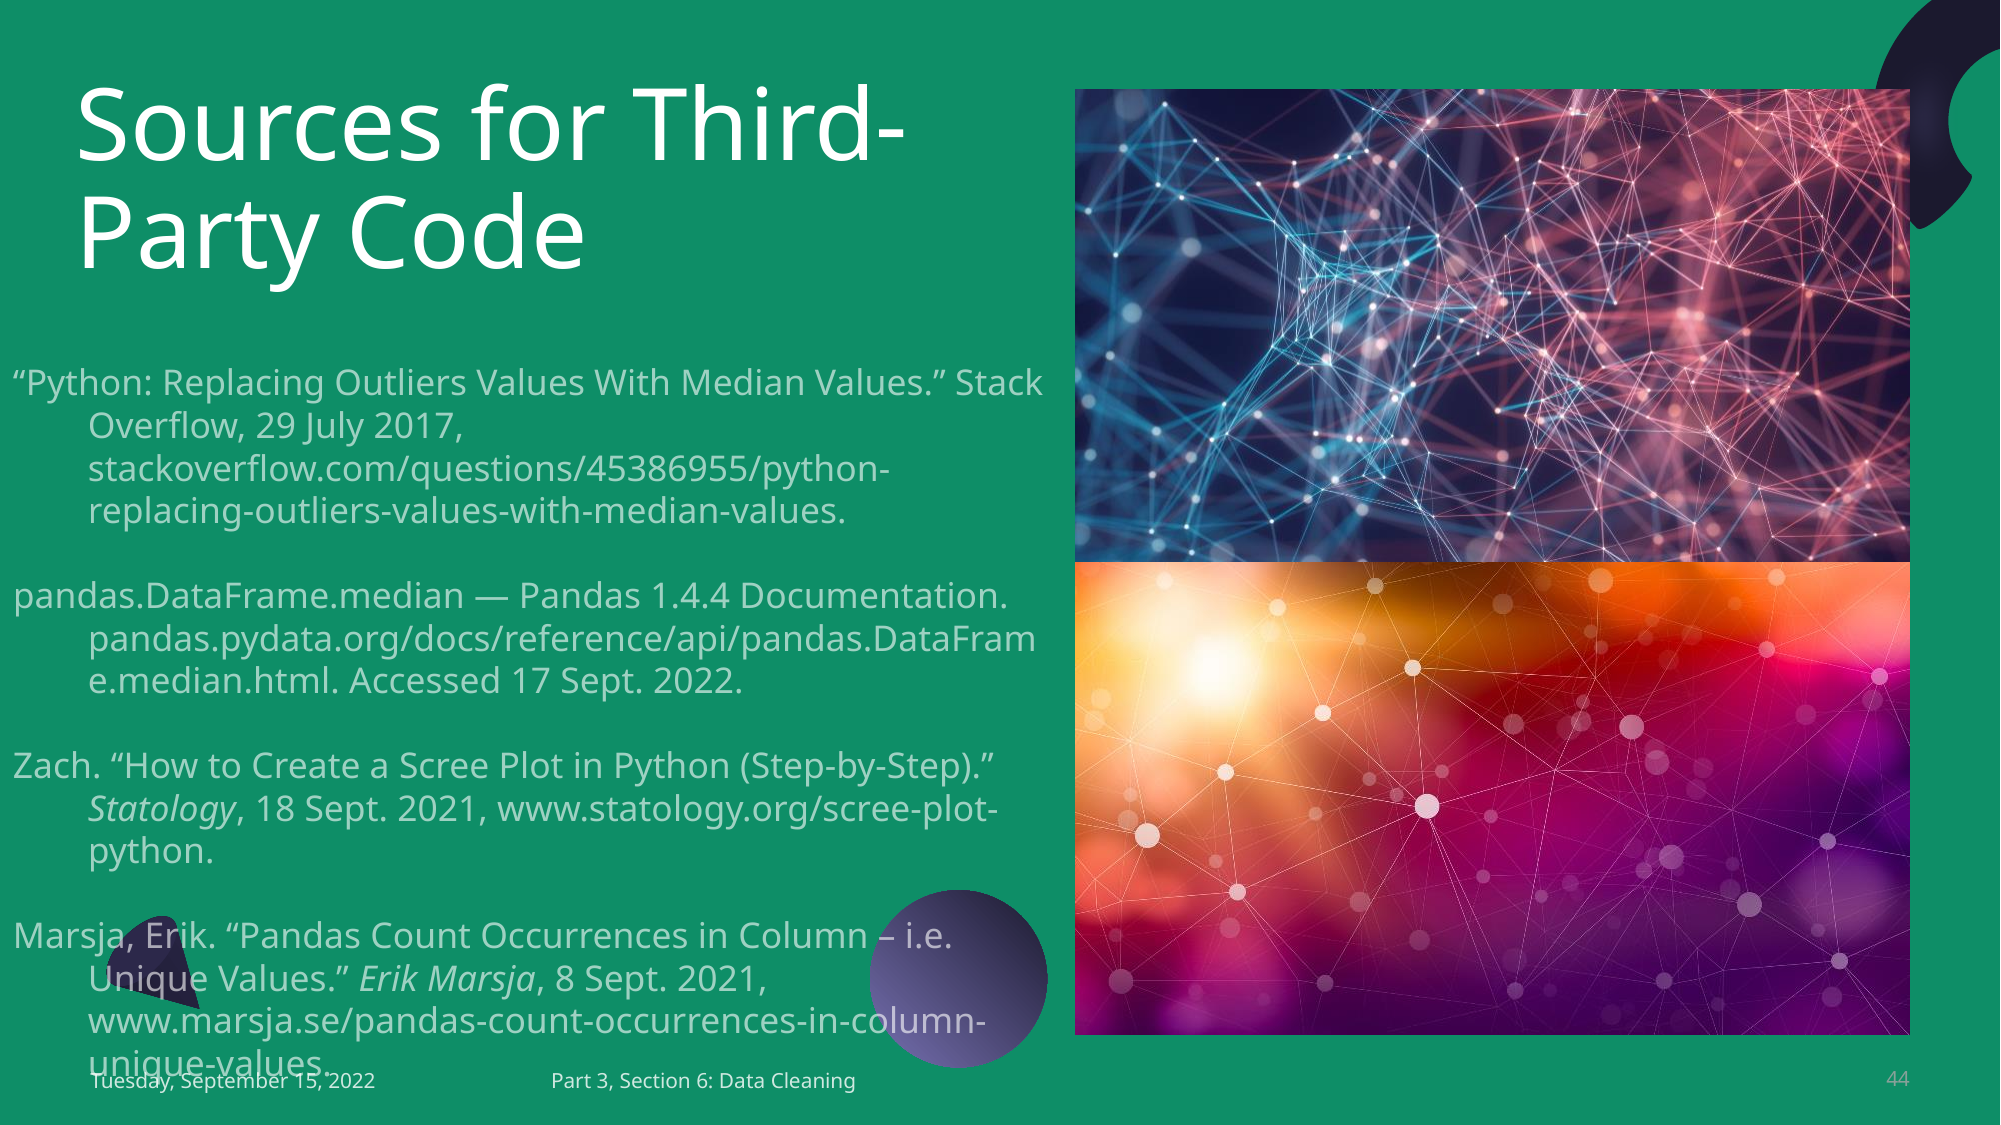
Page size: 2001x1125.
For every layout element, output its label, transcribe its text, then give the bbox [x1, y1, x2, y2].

slide_number 44 [1632, 1067, 1910, 1093]
footer Part 3, Section 6: Data Cleaning [551, 1067, 1598, 1093]
picture [1075, 89, 1910, 1035]
subtitle “Python: Replacing Outliers Values With Median Values.” Stack Overflow, 29 July 2017, stackoverflow.com/questions/45386955/python-replacing-outliers-values-with-median-values. pandas.DataFrame.median — Pandas 1.4.4 Documentation. pandas.pydata.org/docs/reference/api/pandas.DataFrame.median.html. Accessed 17 Sept. 2022. Zach. “How to Create a Scree Plot in Python (Step-by-Step).” Statology, 18 Sept. 2021, www.statology.org/scree-plot-python. Marsja, Erik. “Pandas Count Occurrences in Column – i.e. Unique Values.” Erik Marsja, 8 Sept. 2021, www.marsja.se/pandas-count-occurrences-in-column-unique-values. [12, 360, 1047, 732]
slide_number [90, 1067, 522, 1093]
title Sources for Third-Party Code [75, 45, 968, 291]
